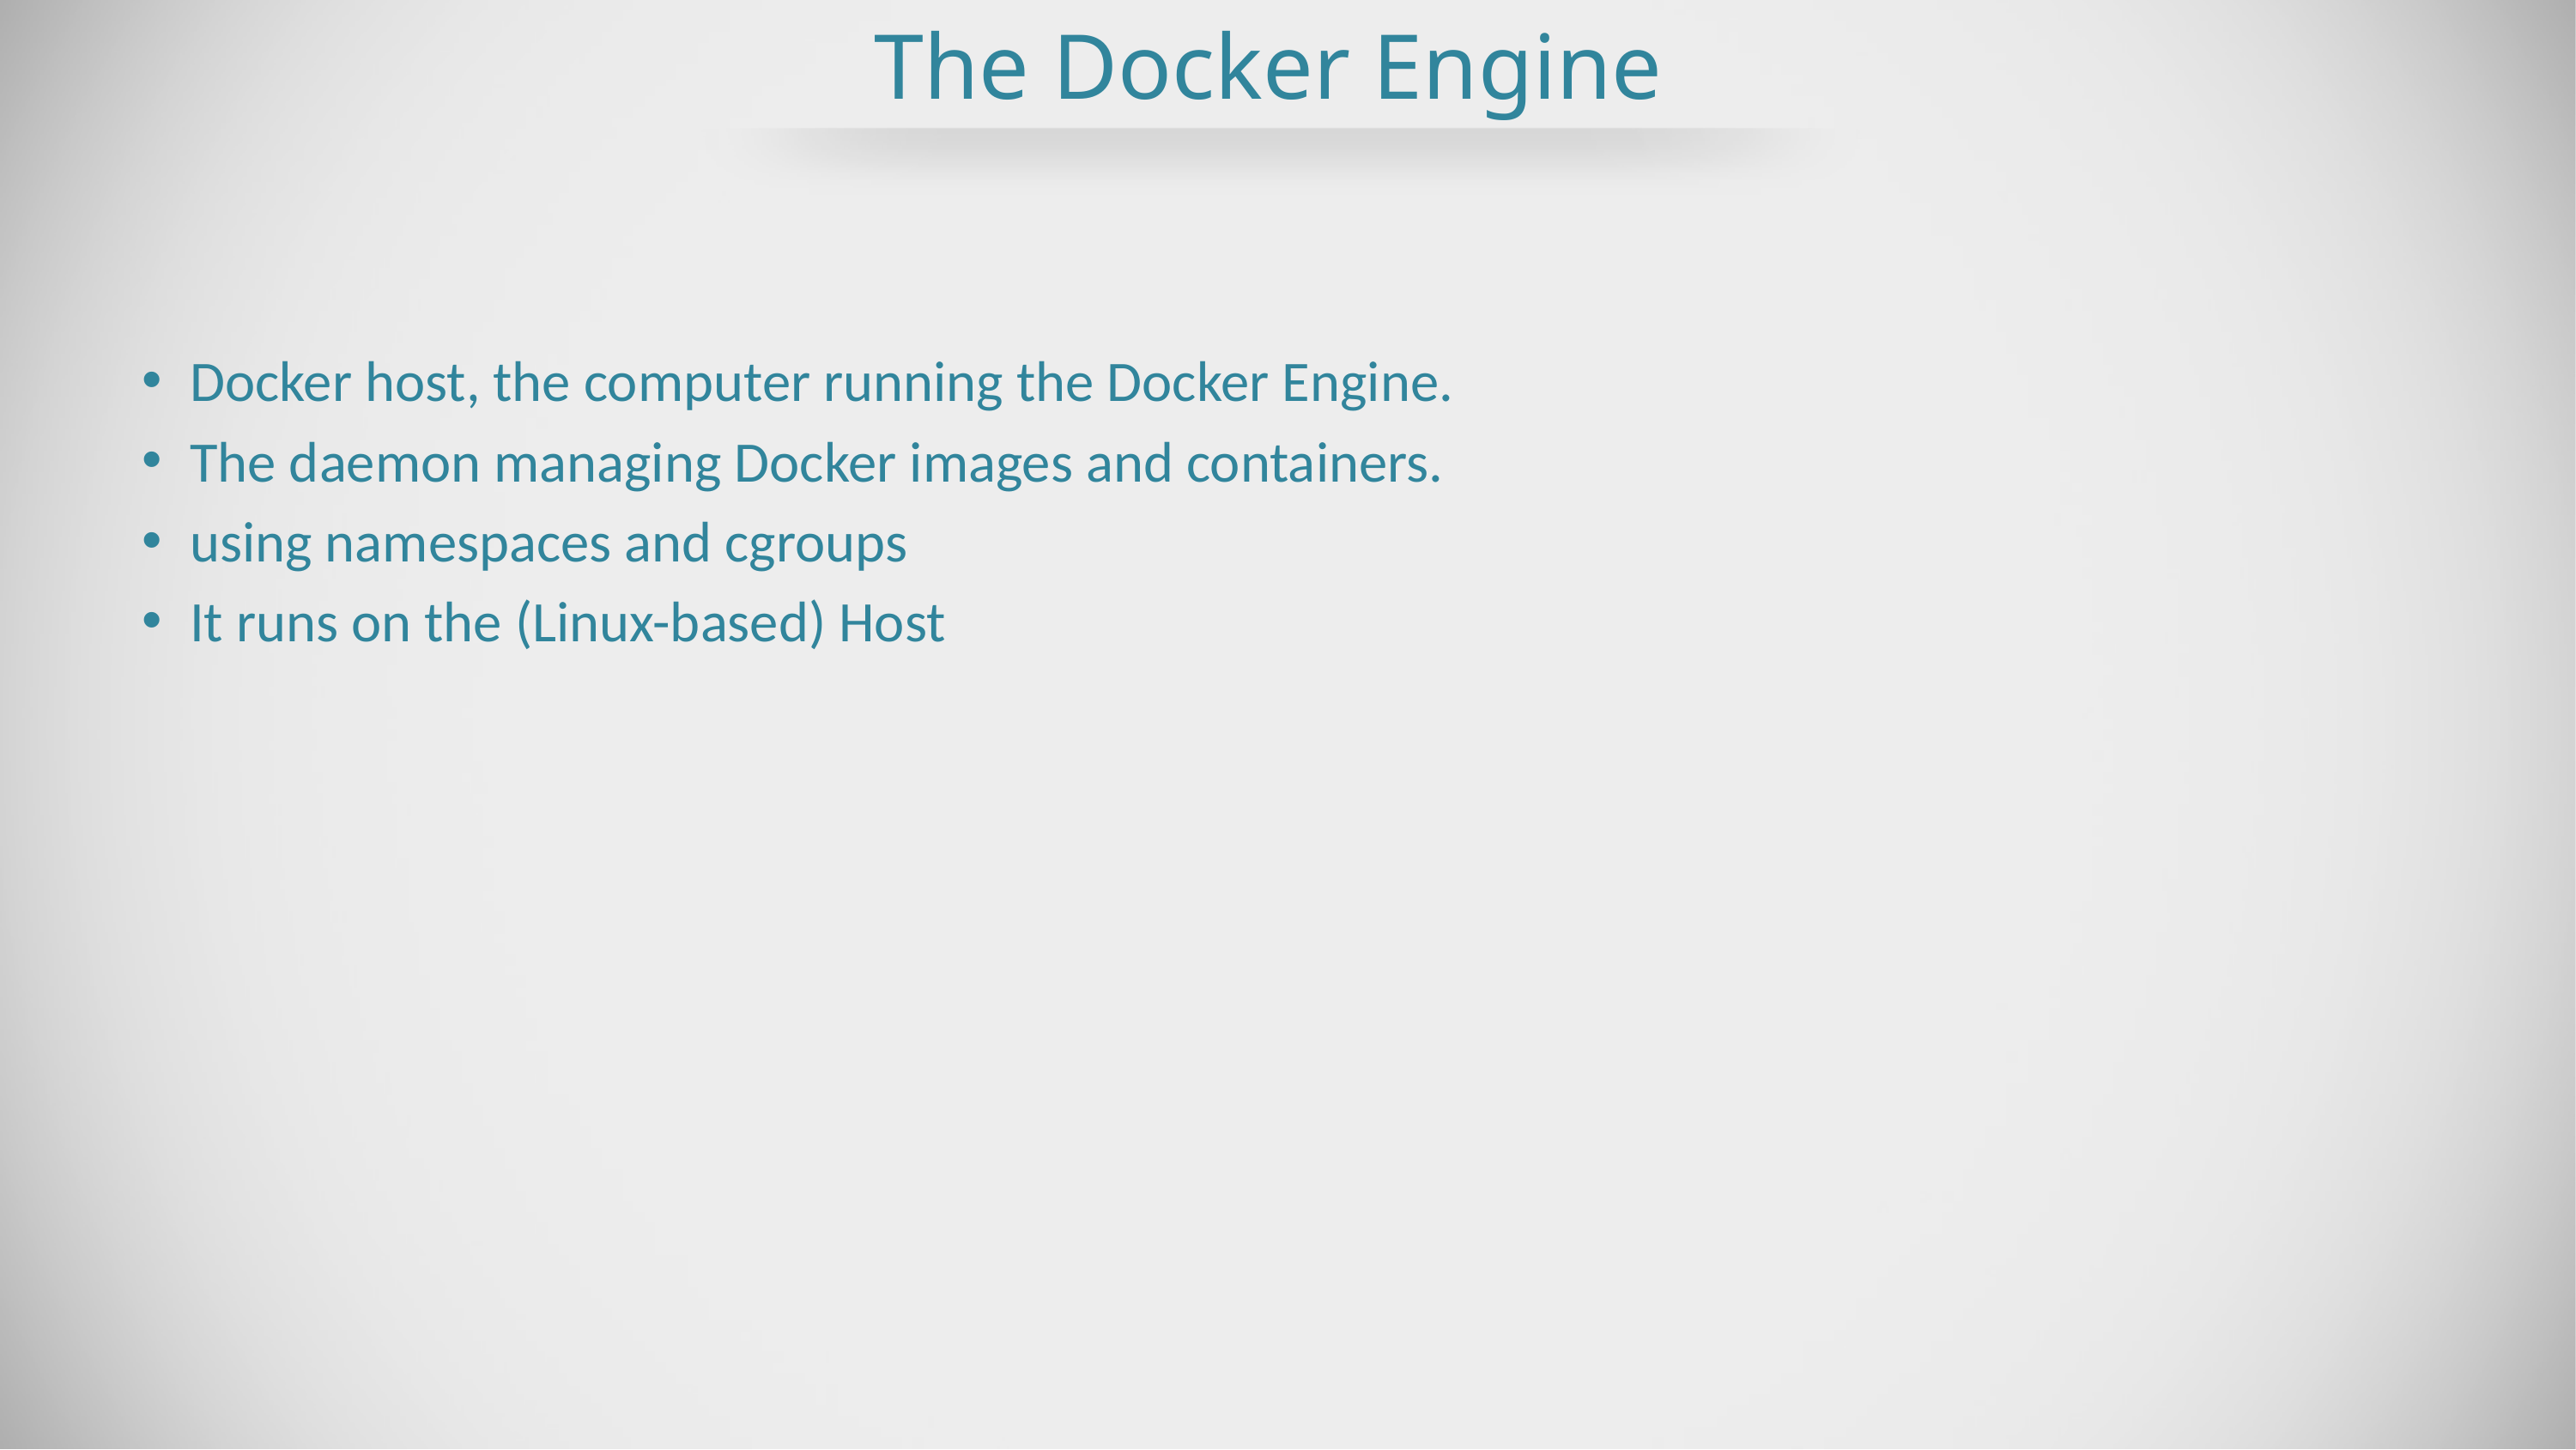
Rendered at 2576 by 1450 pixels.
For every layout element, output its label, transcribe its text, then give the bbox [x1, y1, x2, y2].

picture [0, 0, 2576, 1449]
text_box The Docker Engine [225, 3, 1179, 124]
text_box The Docker Engine [1352, 3, 2312, 124]
list Docker host, the computer running the Docker Engine. The daemon managing Docker images and containers. using namespaces and cgroups It runs on the (Linux-based) Host [129, 337, 2447, 1295]
